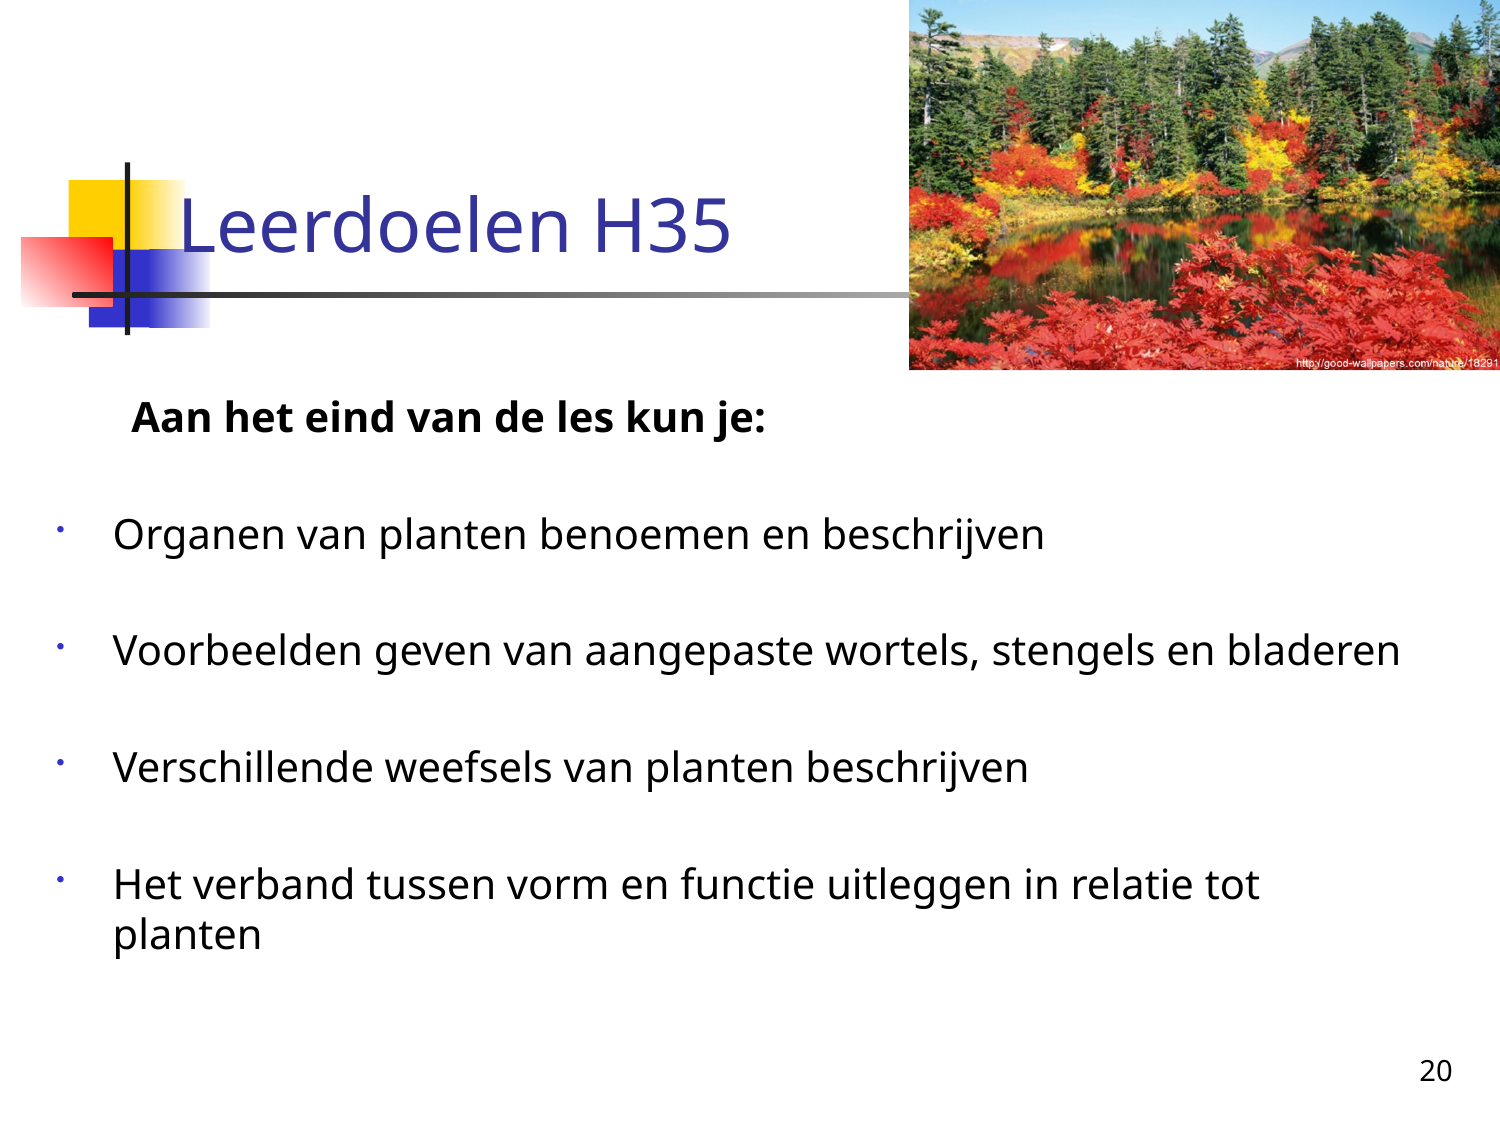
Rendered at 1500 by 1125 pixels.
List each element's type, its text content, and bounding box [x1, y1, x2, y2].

list Aan het eind van de les kun je: Organen van planten benoemen en beschrijven Voorbeelden geven van aangepaste wortels, stengels en bladeren Verschillende weefsels van planten beschrijven Het verband tussen vorm en functie uitleggen in relatie tot planten [41, 324, 1436, 1125]
title Leerdoelen H35 [162, 35, 904, 275]
slide_number 20 [1436, 1023, 1468, 1100]
picture [909, 0, 1500, 376]
